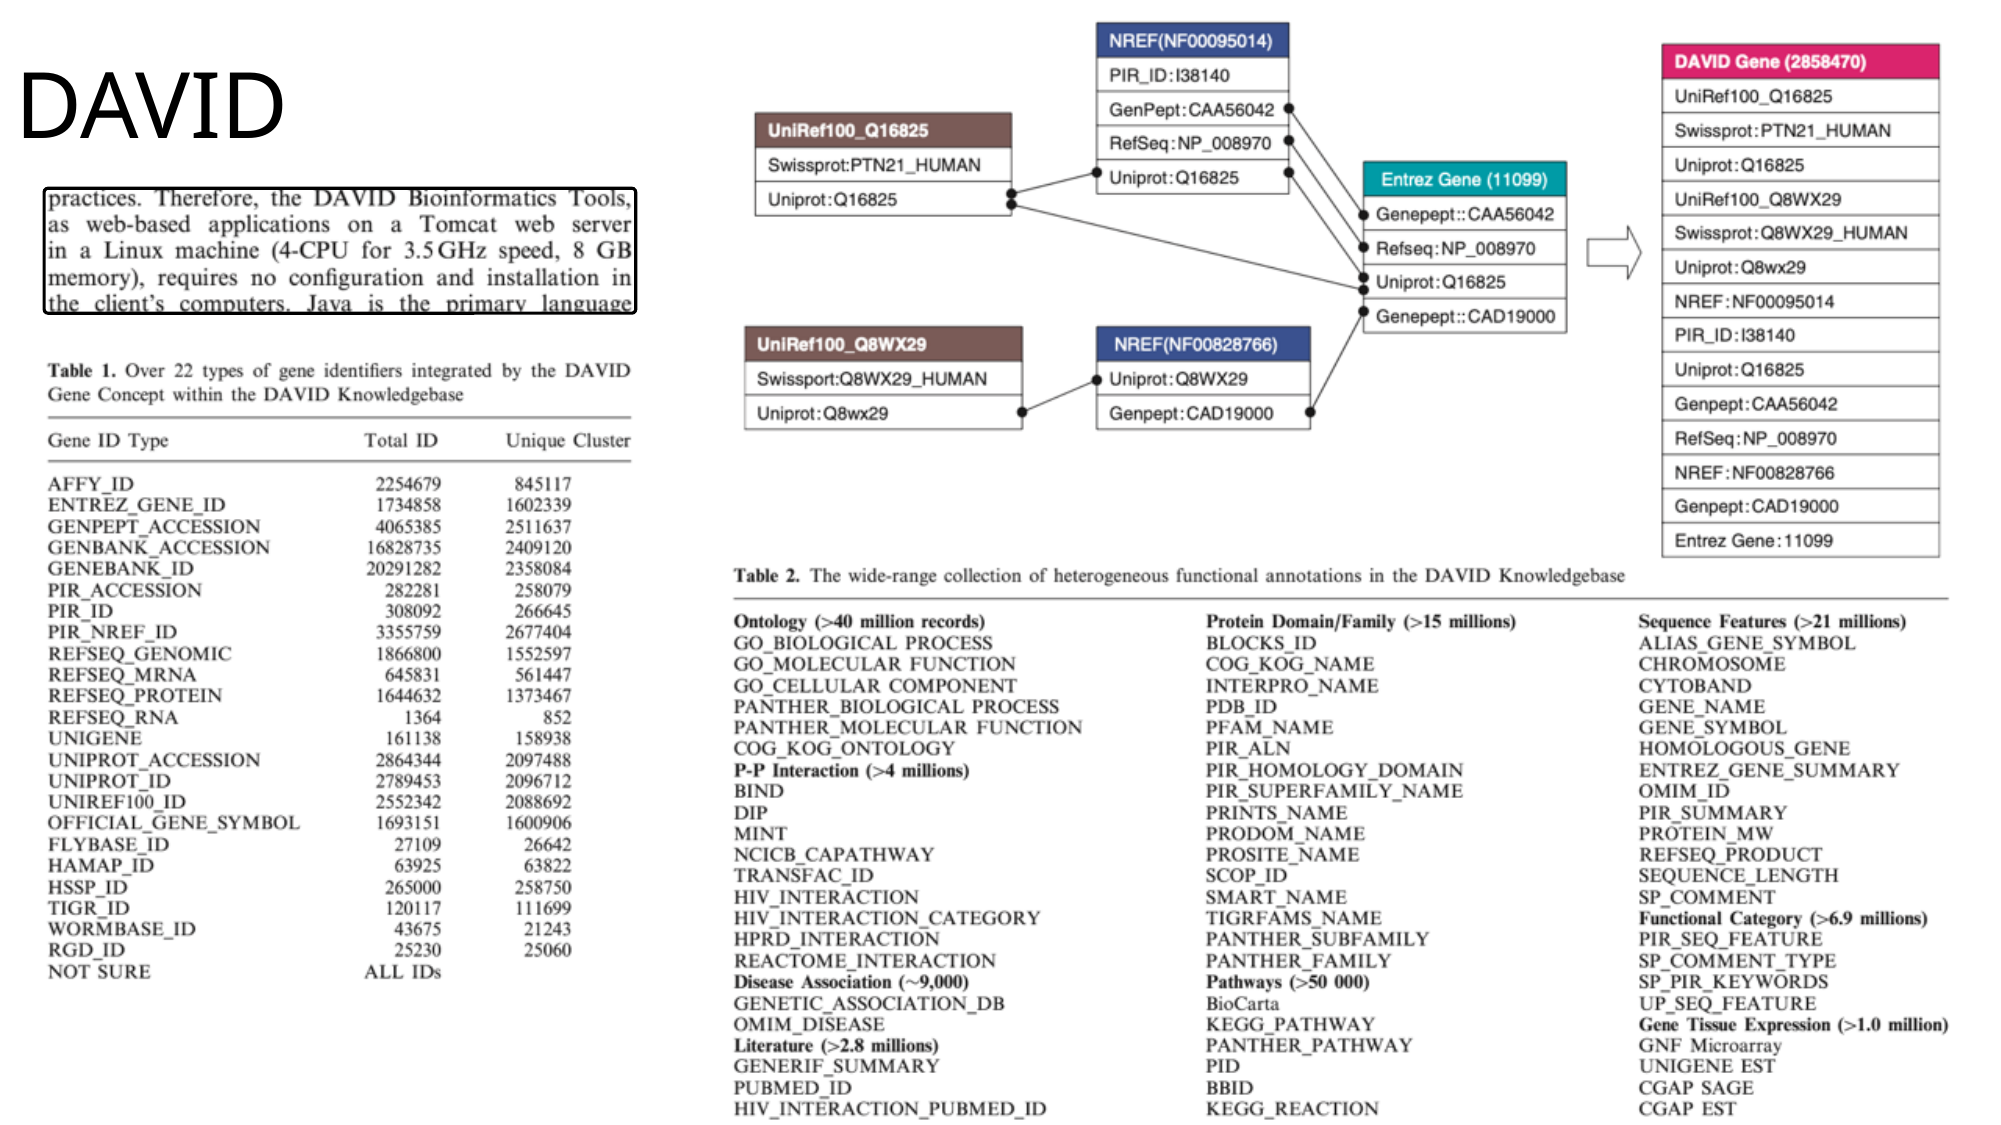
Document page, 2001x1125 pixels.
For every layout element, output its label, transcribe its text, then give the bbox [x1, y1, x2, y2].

picture [730, 18, 1954, 1123]
picture [44, 357, 636, 987]
text_box [43, 187, 635, 315]
title DAVID [0, 0, 1725, 218]
picture [46, 188, 636, 314]
